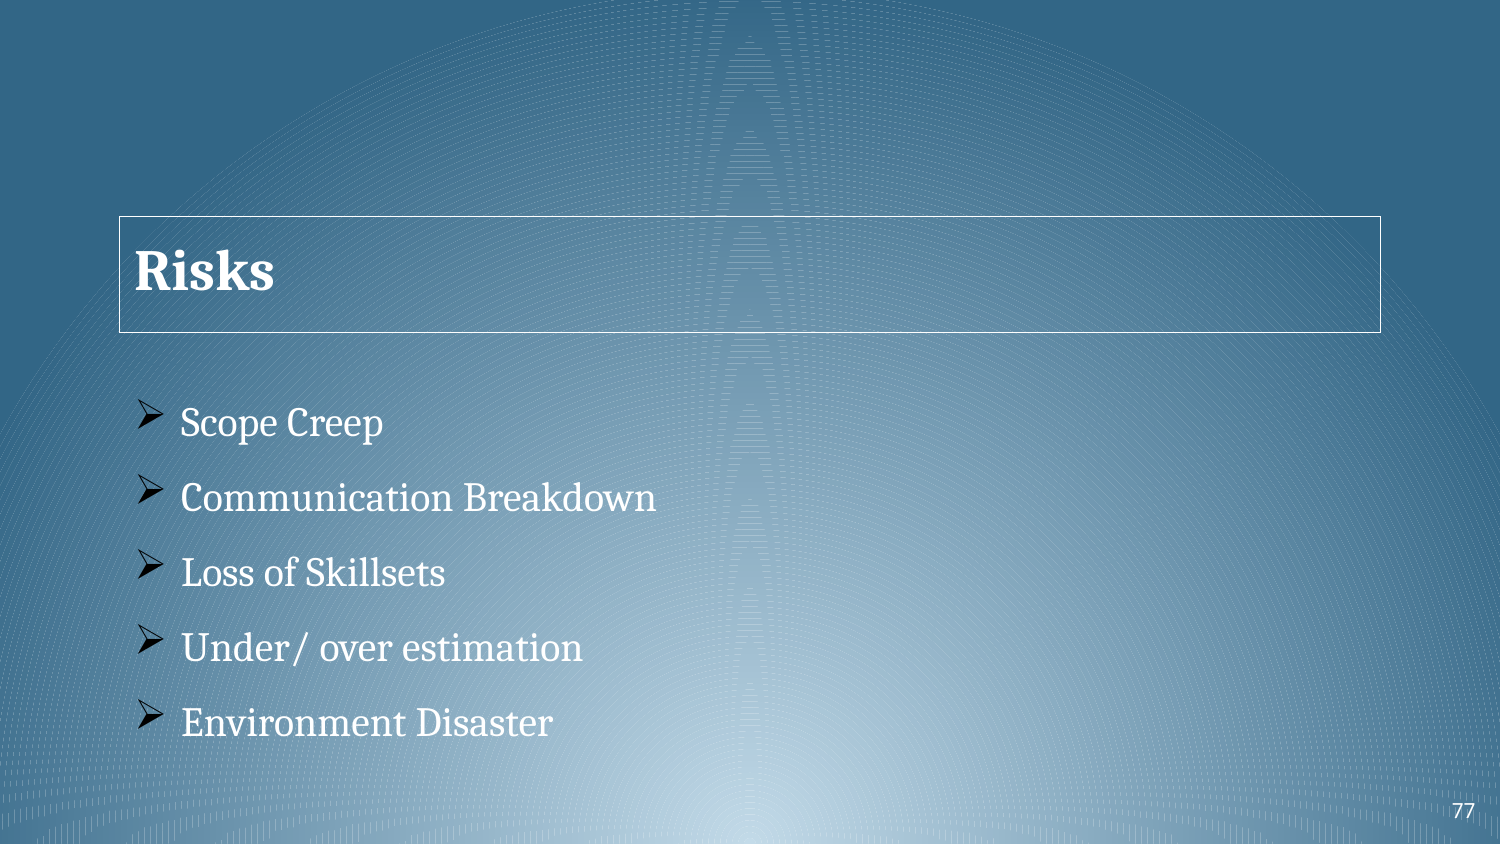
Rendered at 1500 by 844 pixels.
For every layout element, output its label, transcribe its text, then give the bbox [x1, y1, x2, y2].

slide_number 77 [1400, 779, 1491, 844]
title Risks [119, 216, 1381, 333]
text_box Scope Creep Communication Breakdown Loss of Skillsets Under/ over estimation Environment Disaster [119, 362, 847, 752]
